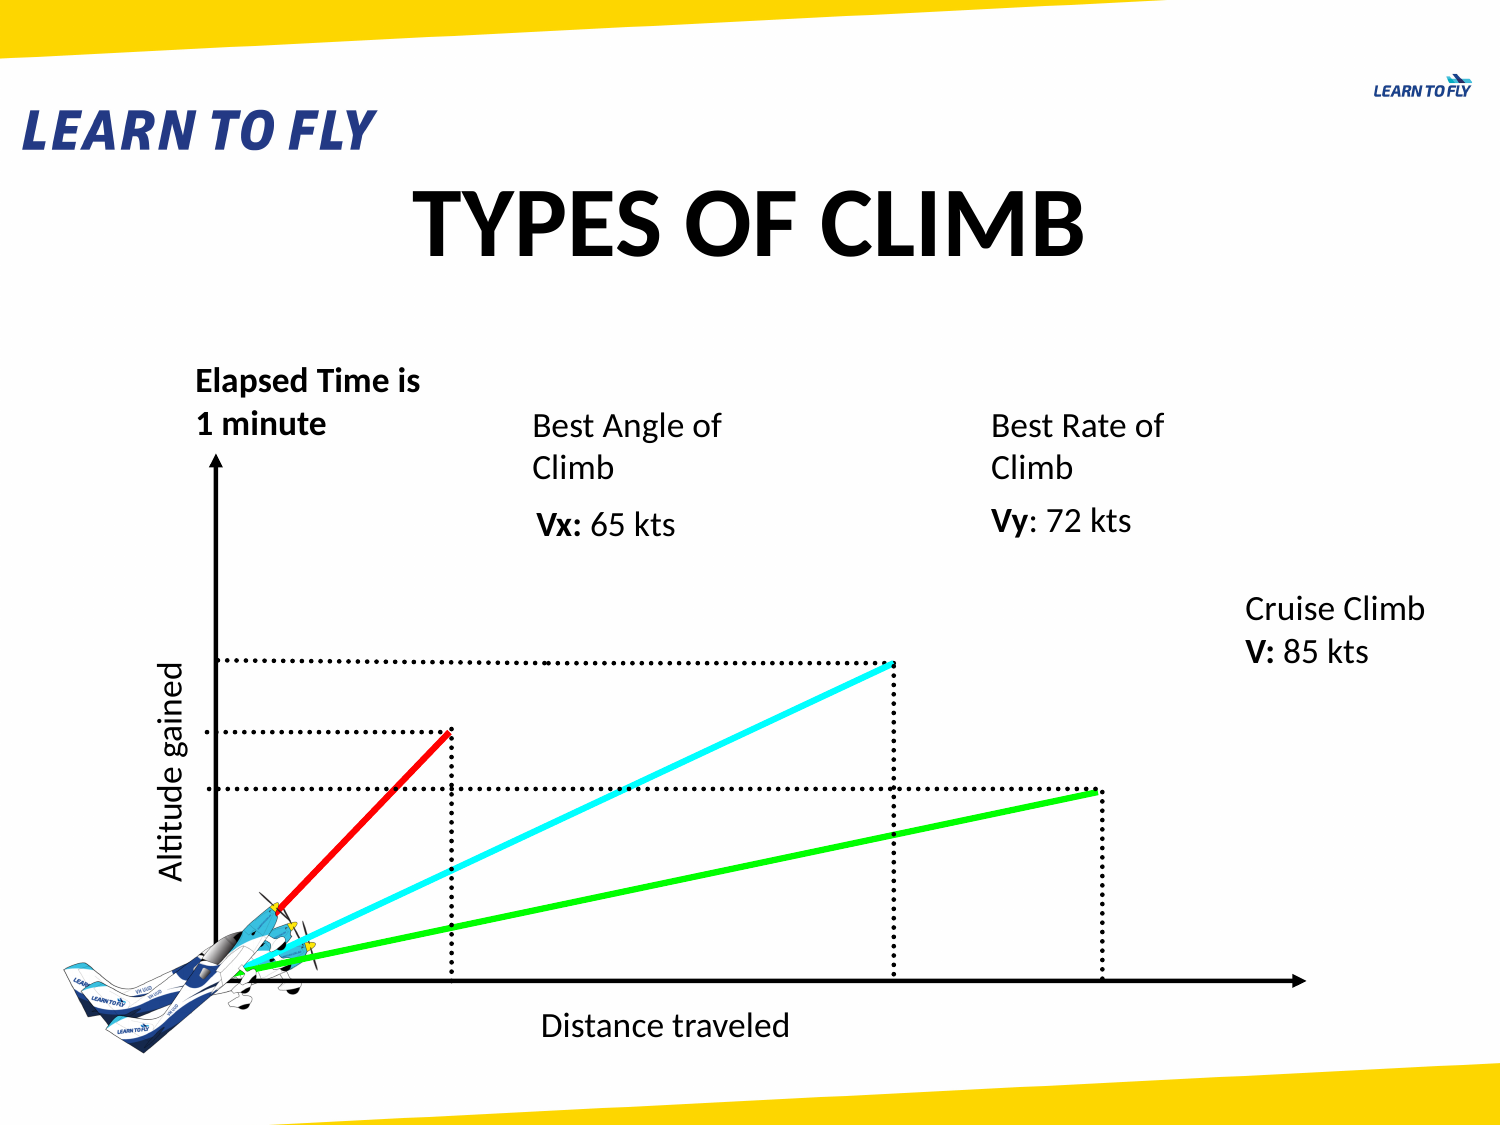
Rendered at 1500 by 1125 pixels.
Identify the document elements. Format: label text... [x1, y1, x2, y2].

text_box Best Rate of Climb [976, 394, 1264, 486]
text_box Cruise Climb V: 85 kts [1230, 578, 1442, 721]
text_box Vy: 72 kts [976, 489, 1196, 568]
text_box Best Angle of Climb [517, 394, 819, 501]
text_box [209, 453, 223, 888]
text_box Vx: 65 kts [521, 501, 712, 572]
text_box Distance traveled [526, 995, 806, 1053]
text_box Elapsed Time is 1 minute [180, 349, 451, 450]
text_box TYPES OF CLIMB [242, 148, 1258, 284]
picture [0, 0, 1500, 1125]
text_box [452, 974, 1307, 988]
text_box Altitude gained [138, 647, 196, 898]
